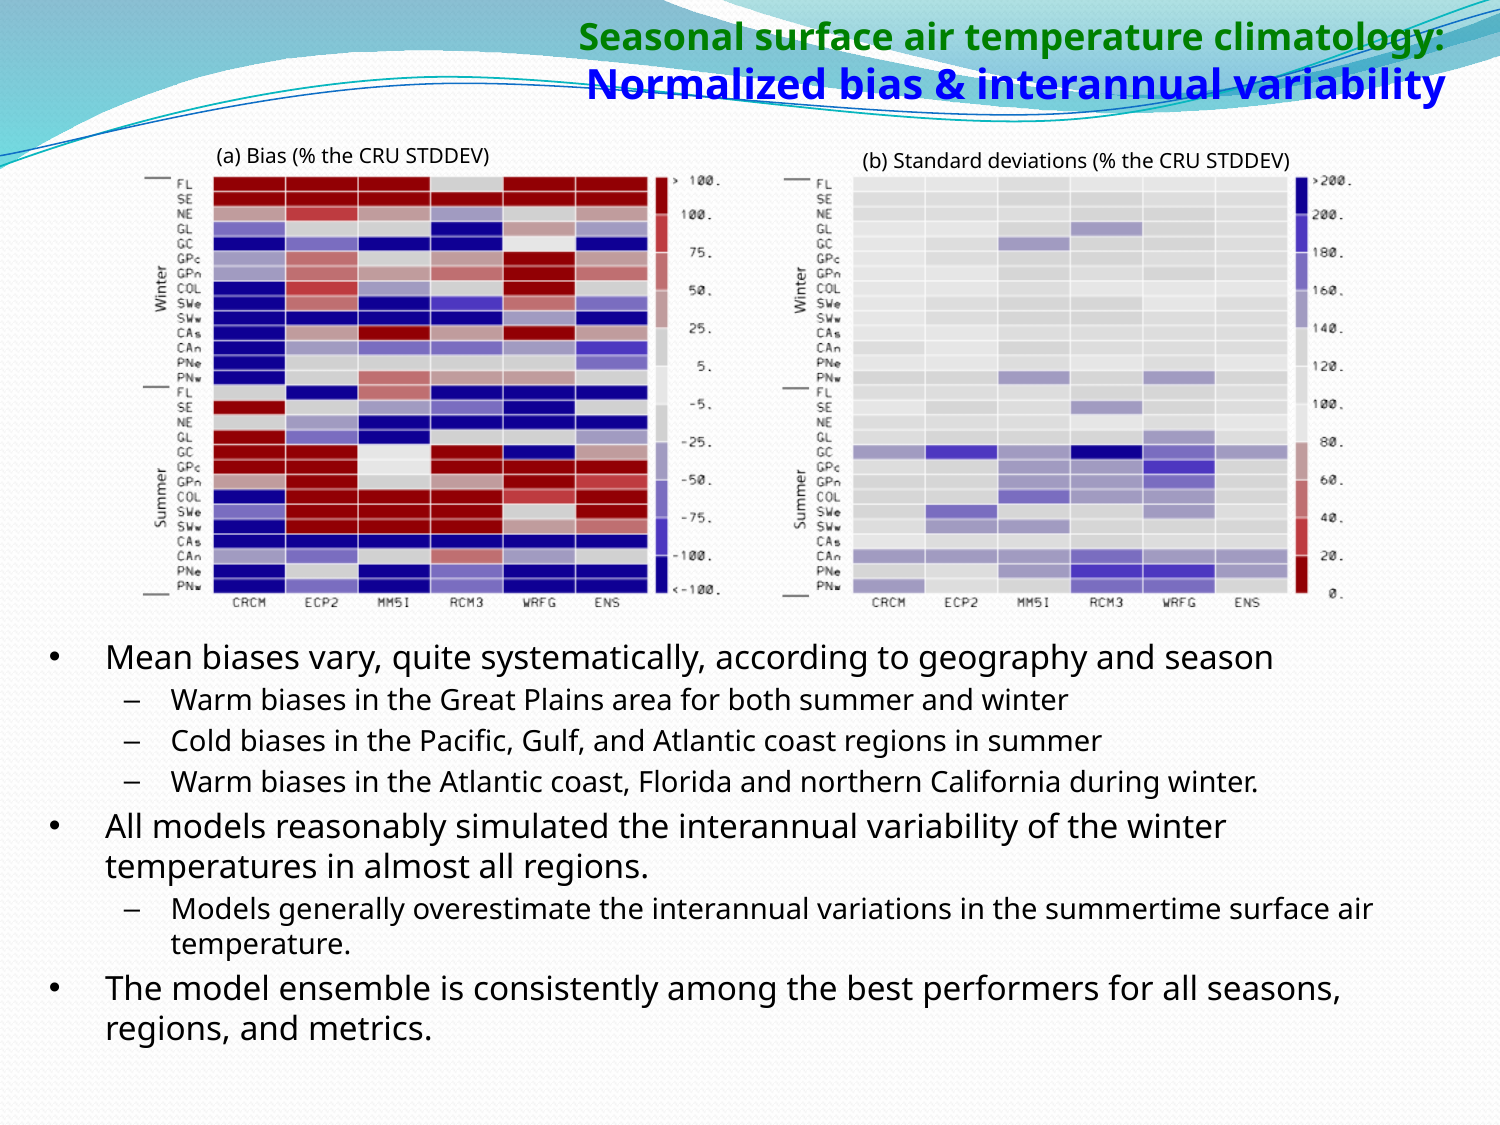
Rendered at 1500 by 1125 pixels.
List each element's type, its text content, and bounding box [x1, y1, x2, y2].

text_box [137, 134, 1367, 613]
text_box Mean biases vary, quite systematically, according to geography and season Warm biases in the Great Plains area for both summer and winter Cold biases in the Pacific, Gulf, and Atlantic coast regions in summer Warm biases in the Atlantic coast, Florida and northern California during winter. All models reasonably simulated the interannual variability of the winter temperatures in almost all regions. Models generally overestimate the interannual variations in the summertime surface air temperature. The model ensemble is consistently among the best performers for all seasons, regions, and metrics. [33, 628, 1456, 1101]
text_box Seasonal surface air temperature climatology: Normalized bias & interannual variability [0, 0, 1447, 108]
